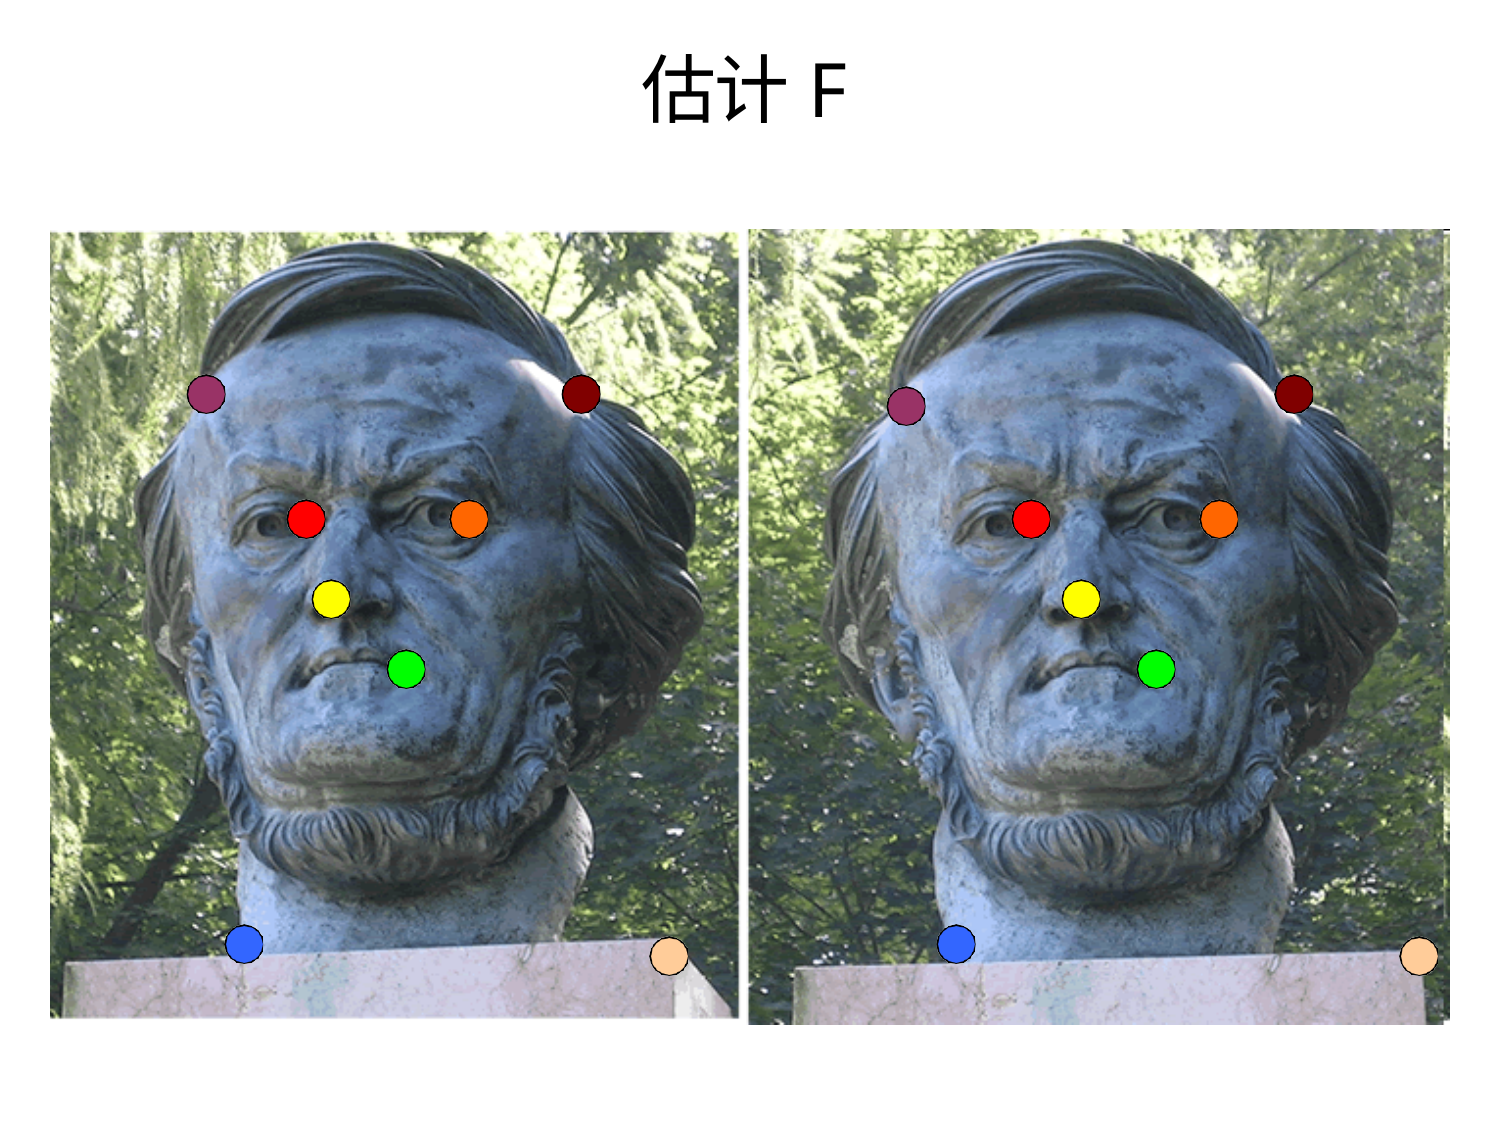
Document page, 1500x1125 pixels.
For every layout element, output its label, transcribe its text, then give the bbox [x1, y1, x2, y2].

text_box [561, 374, 601, 414]
text_box [649, 936, 689, 976]
text_box [1011, 499, 1051, 539]
title 估计F [639, 40, 861, 231]
text_box [1399, 936, 1439, 976]
text_box [1136, 649, 1176, 689]
text_box [936, 924, 976, 964]
text_box [311, 579, 351, 619]
text_box [224, 924, 264, 964]
text_box [449, 499, 489, 539]
text_box [1274, 374, 1314, 414]
text_box [50, 229, 1450, 1025]
text_box [286, 499, 326, 539]
text_box [1061, 579, 1101, 619]
text_box [886, 386, 926, 426]
text_box [186, 374, 226, 414]
text_box [1199, 499, 1239, 539]
text_box [386, 649, 426, 689]
